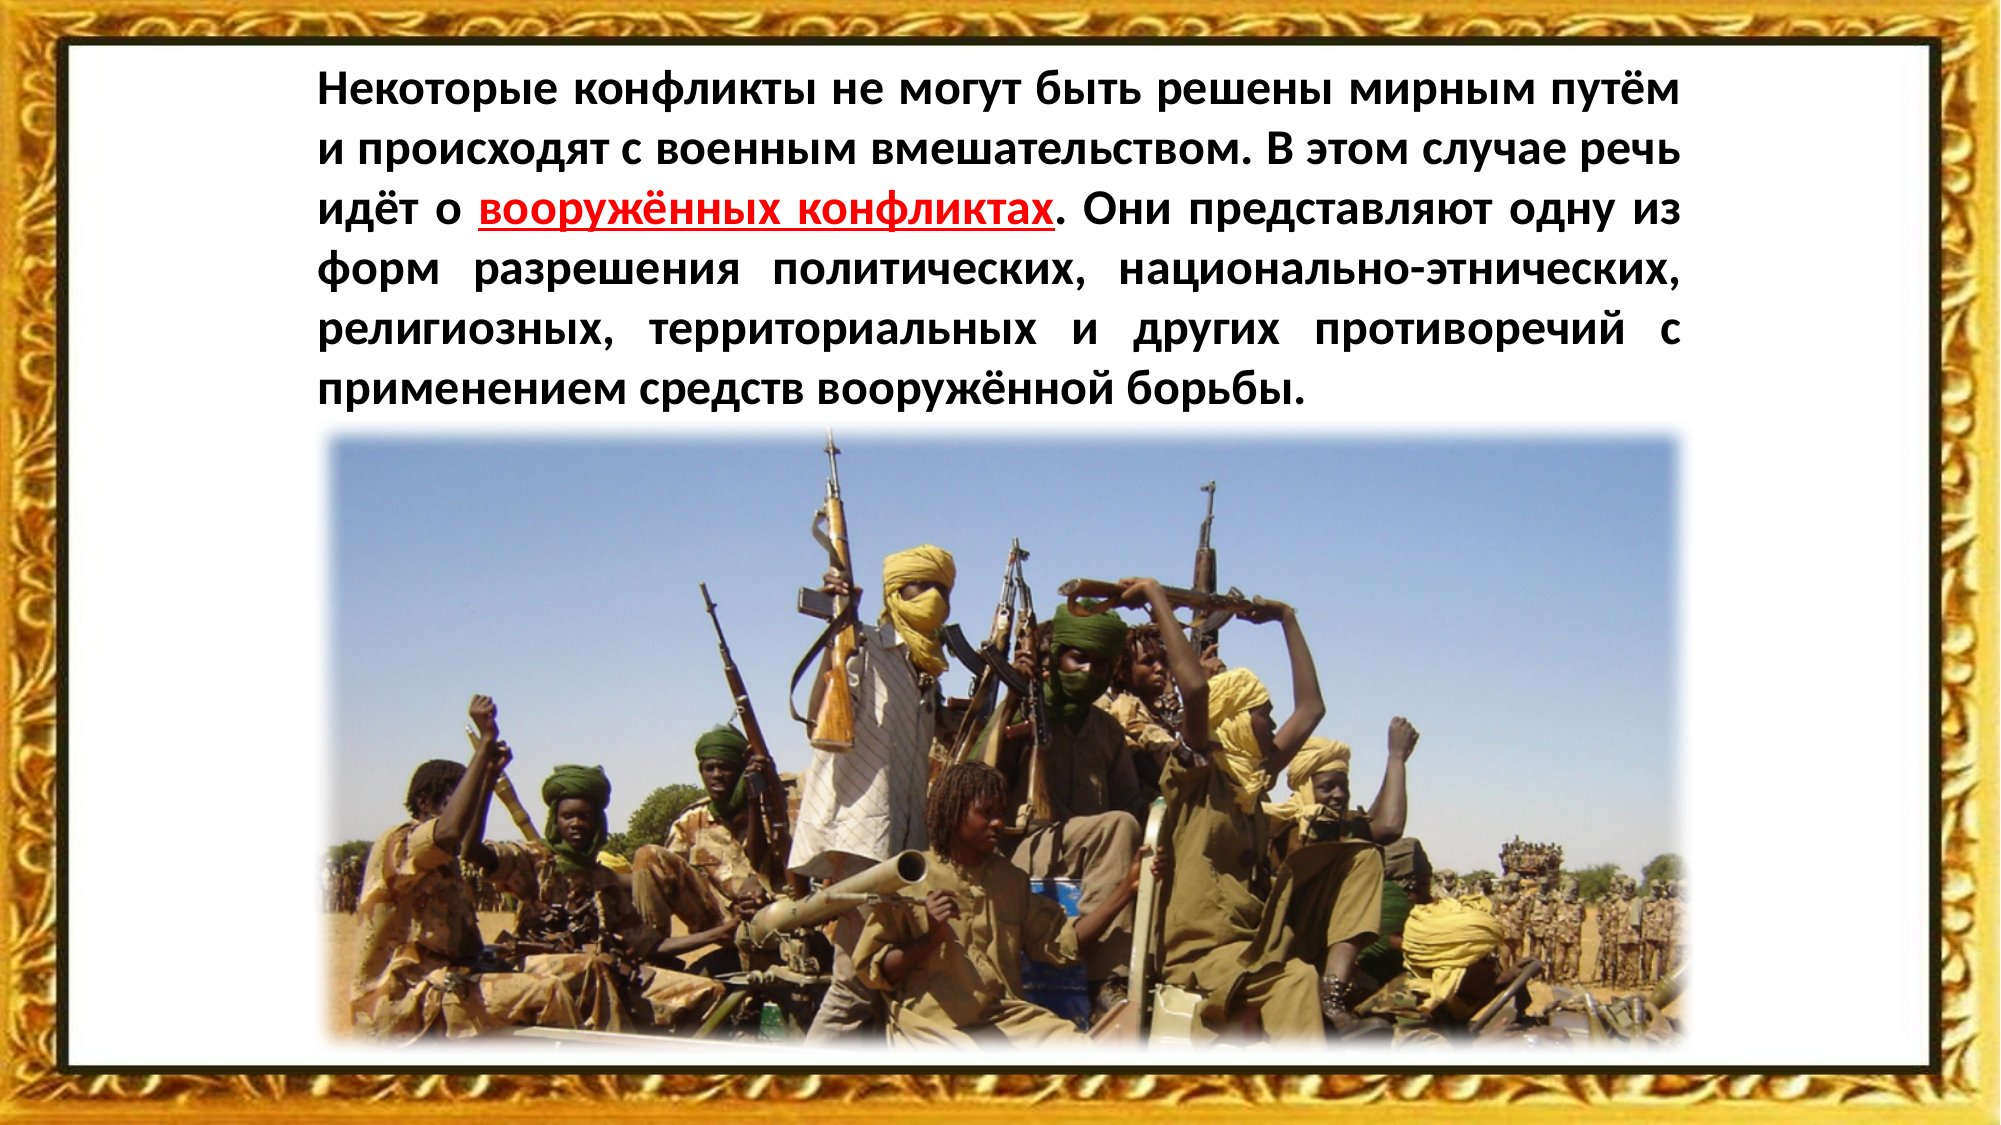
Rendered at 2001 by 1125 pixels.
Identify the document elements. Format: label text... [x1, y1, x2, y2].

picture [0, 0, 2001, 1125]
text_box Некоторые конфликты не могут быть решены мирным путём и происходят с военным вмешательством. В этом случае речь идёт о вооружённых конфликтах. Они представляют одну из форм разрешения политических, национально-этнических, религиозных, территориальных и других противоречий с применением средств вооружённой борьбы. [303, 47, 1697, 423]
